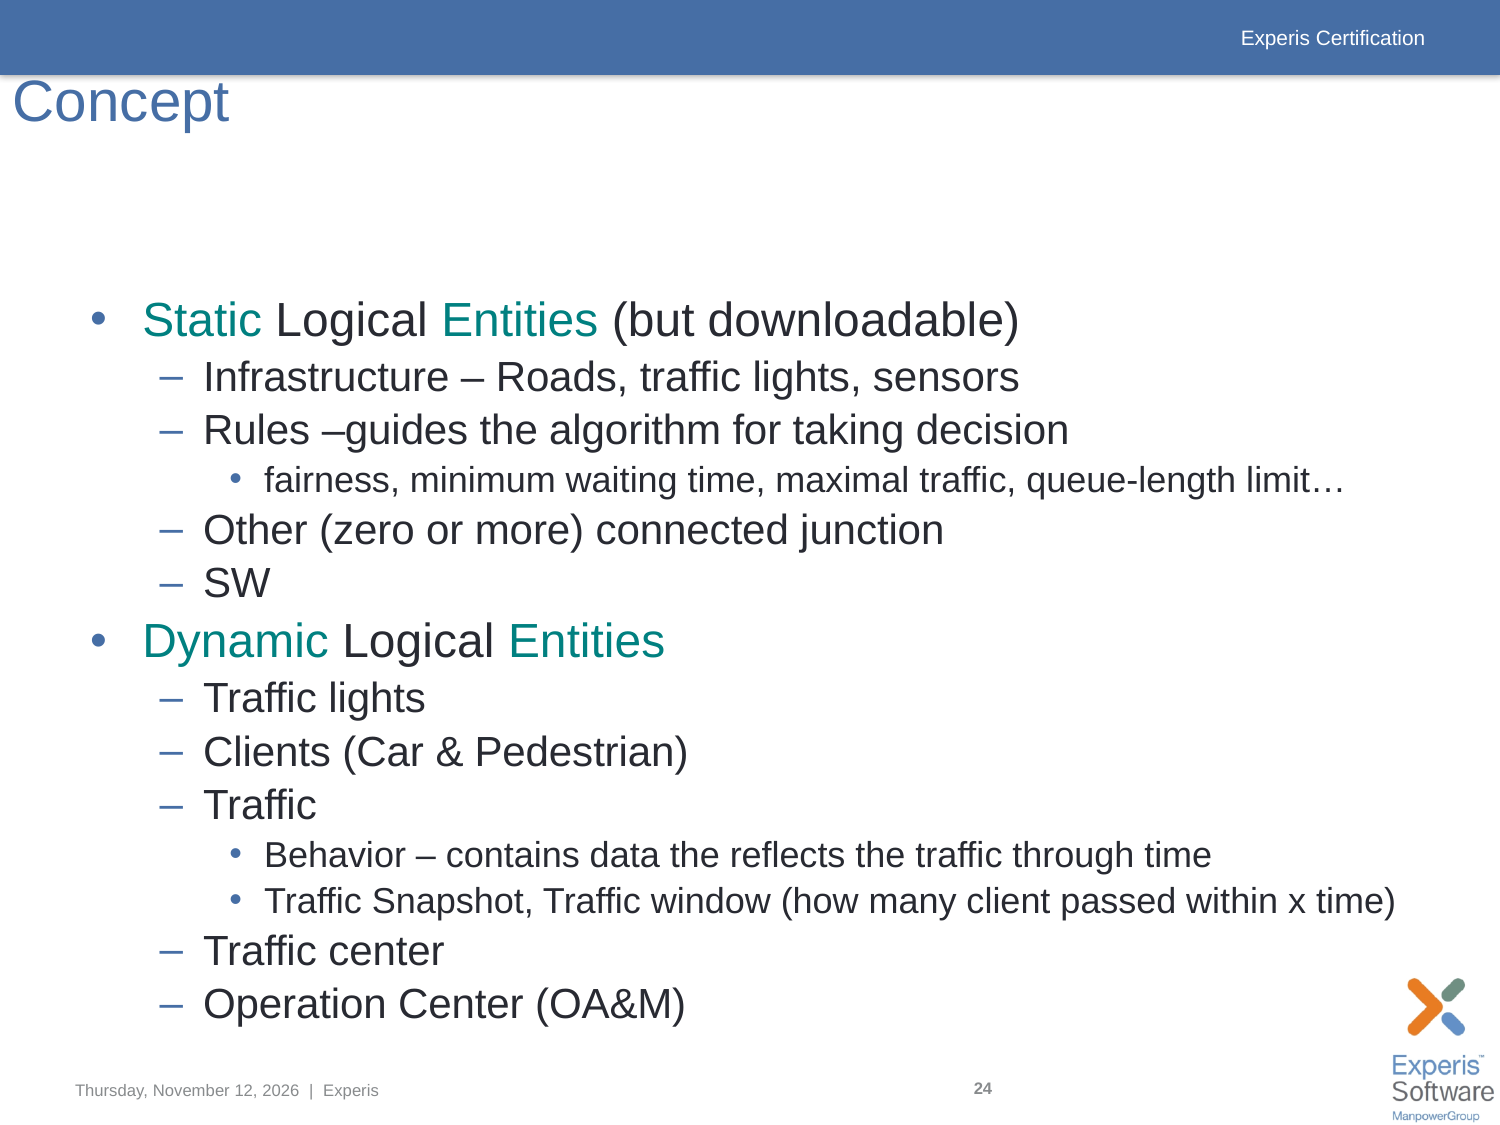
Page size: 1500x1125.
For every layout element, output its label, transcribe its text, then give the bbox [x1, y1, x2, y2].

list Static Logical Entities (but downloadable) Infrastructure – Roads, traffic lights, sensors Rules –guides the algorithm for taking decision fairness, minimum waiting time, maximal traffic, queue-length limit… Other (zero or more) connected junction SW Dynamic Logical Entities Traffic lights Clients (Car & Pedestrian) Traffic Behavior – contains data the reflects the traffic through time Traffic Snapshot, Traffic window (how many client passed within x time) Traffic center Operation Center (OA&M) [74, 287, 1426, 1050]
picture [1383, 971, 1500, 1125]
title Concept [12, 63, 1439, 164]
